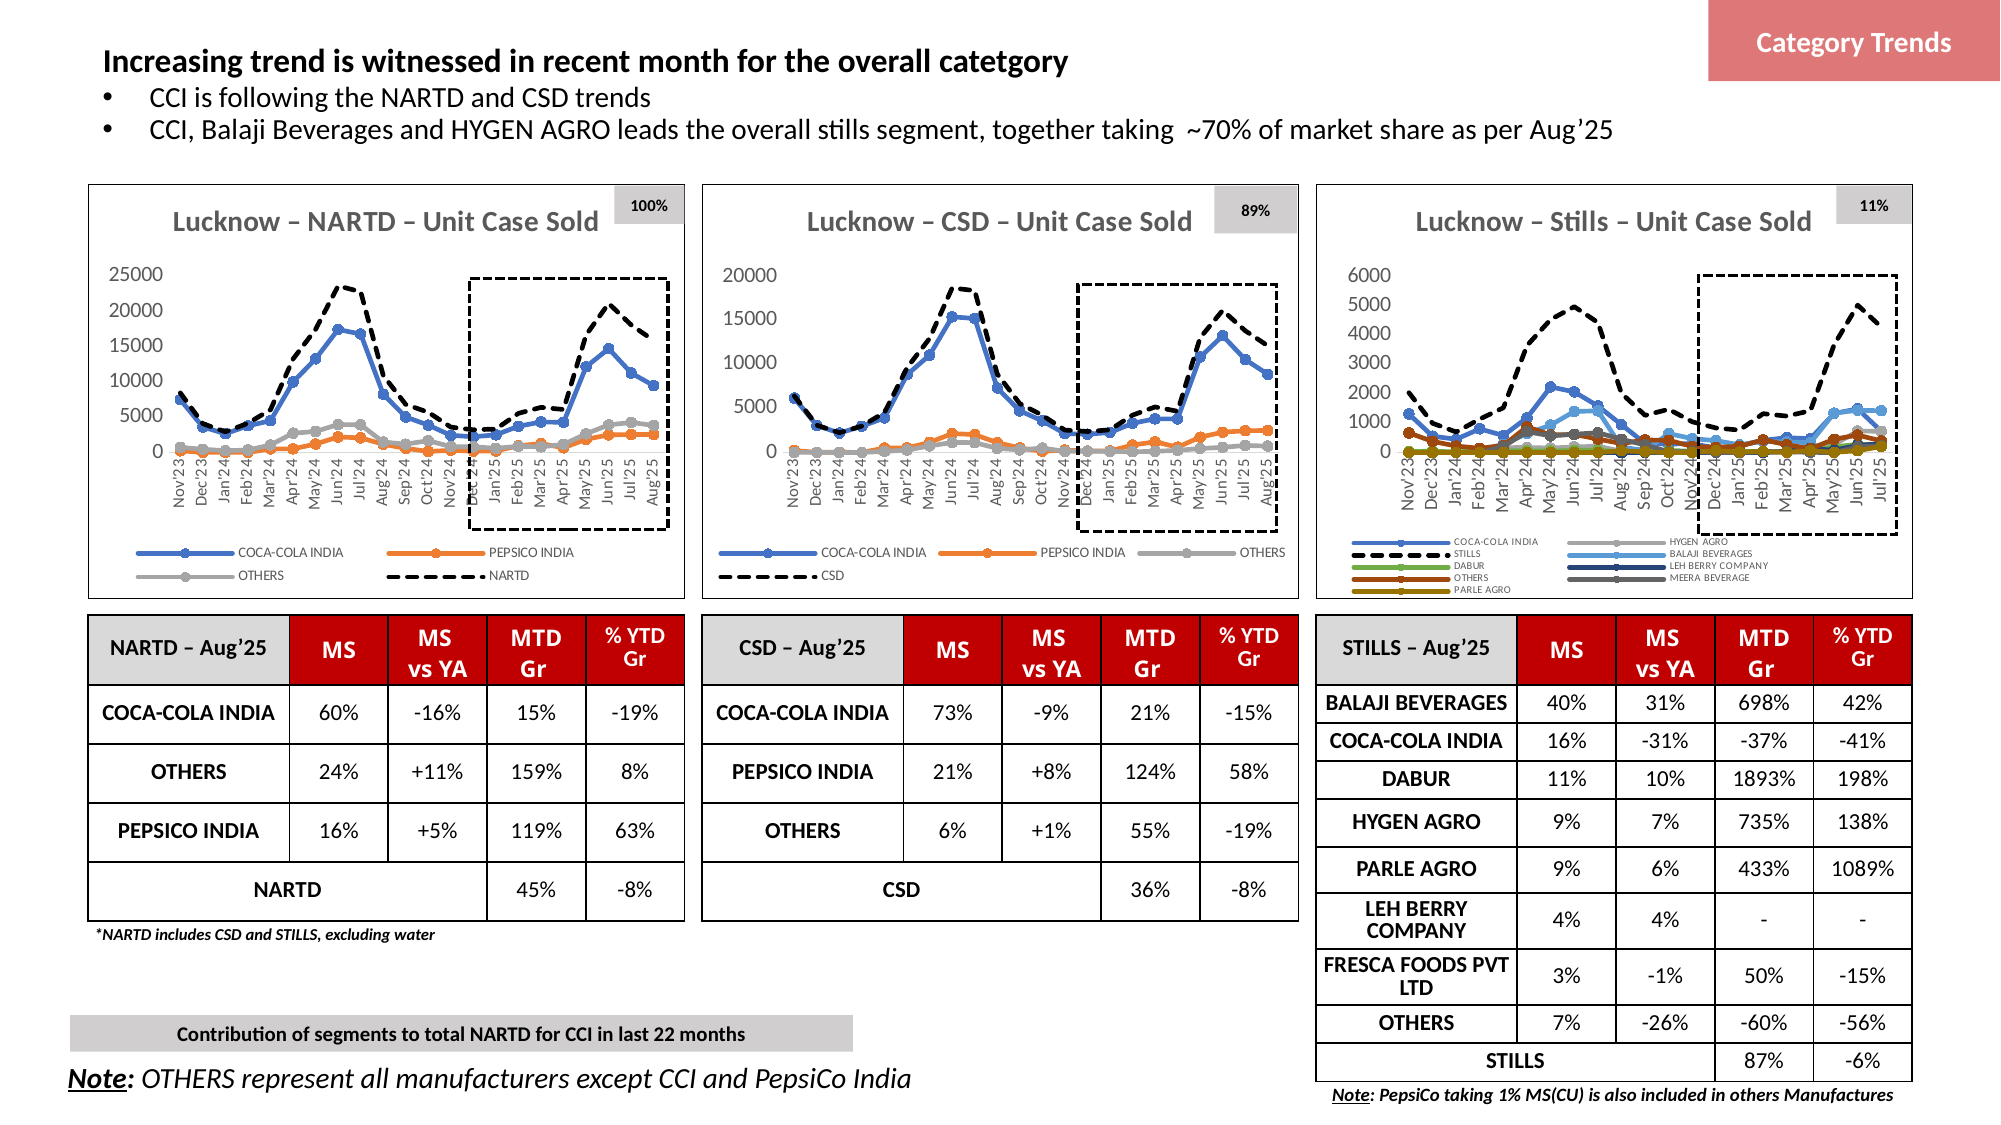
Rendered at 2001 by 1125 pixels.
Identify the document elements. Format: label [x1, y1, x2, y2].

table_cell [1716, 848, 1813, 892]
table_cell [290, 686, 387, 743]
table_cell [1814, 894, 1911, 948]
table_header [1201, 616, 1298, 684]
table_cell [1617, 724, 1714, 760]
table_cell [703, 745, 903, 802]
table_header [89, 616, 289, 684]
table_cell [904, 804, 1001, 861]
table_cell [1716, 762, 1813, 798]
table_cell [587, 863, 684, 920]
table_cell [89, 686, 289, 743]
table_cell [1102, 686, 1199, 743]
table_cell [1716, 950, 1813, 1004]
table_cell [1716, 1006, 1813, 1042]
table_cell [290, 804, 387, 861]
table_cell [389, 804, 486, 861]
table_cell [1617, 686, 1714, 722]
table_cell [703, 863, 1100, 920]
table_cell [1814, 800, 1911, 846]
table_cell [1518, 848, 1615, 892]
table_cell [1617, 762, 1714, 798]
table_cell [1317, 762, 1516, 798]
table_header [290, 616, 387, 684]
table_cell [1716, 894, 1813, 948]
table_cell [89, 804, 289, 861]
table_header [1617, 616, 1714, 684]
table_cell [1814, 1006, 1911, 1042]
table_cell [1814, 848, 1911, 892]
table_cell [488, 804, 585, 861]
table_cell [703, 804, 903, 861]
table_cell [1617, 800, 1714, 846]
chart [1316, 184, 1913, 599]
table_header [1003, 616, 1100, 684]
title [87, 21, 1707, 73]
table_cell [1102, 804, 1199, 861]
table_cell [1518, 686, 1615, 722]
table_cell [1716, 1044, 1813, 1075]
table_cell [1003, 686, 1100, 743]
table_cell [1317, 724, 1516, 760]
table_cell [1716, 686, 1813, 722]
text_box [87, 0, 2000, 155]
chart [702, 184, 1299, 599]
table_cell [1518, 724, 1615, 760]
table_cell [1518, 800, 1615, 846]
table_cell [587, 804, 684, 861]
table_header [389, 616, 486, 684]
table_cell [1317, 950, 1516, 1004]
table_cell [1617, 848, 1714, 892]
table_header [1102, 616, 1199, 684]
table_cell [1201, 745, 1298, 802]
table_cell [1317, 1044, 1714, 1075]
table_cell [1317, 686, 1516, 722]
table_cell [1814, 686, 1911, 722]
table_header [1518, 616, 1615, 684]
table_cell [1716, 800, 1813, 846]
table_cell [389, 686, 486, 743]
table_cell [587, 686, 684, 743]
table_cell [1814, 762, 1911, 798]
table_cell [1814, 1044, 1911, 1075]
table_header [587, 616, 684, 684]
text_box [53, 1014, 1914, 1125]
table_cell [1518, 762, 1615, 798]
table_cell [1317, 800, 1516, 846]
table_cell [1102, 745, 1199, 802]
table_cell [1716, 724, 1813, 760]
table_cell [703, 686, 903, 743]
table_cell [1518, 894, 1615, 948]
table_cell [290, 745, 387, 802]
table_cell [1814, 950, 1911, 1004]
table_cell [1201, 804, 1298, 861]
table_cell [1003, 804, 1100, 861]
table_header [1317, 616, 1516, 684]
table_cell [1518, 1006, 1615, 1042]
table_cell [1102, 863, 1199, 920]
table_cell [1201, 686, 1298, 743]
text_box [79, 916, 642, 951]
table_cell [488, 863, 585, 916]
table_cell [1317, 848, 1516, 892]
table_cell [389, 745, 486, 802]
table_header [1716, 616, 1813, 684]
table_cell [1317, 894, 1516, 948]
chart [88, 184, 685, 599]
table_cell [587, 745, 684, 802]
table_cell [89, 745, 289, 802]
table_header [703, 616, 903, 684]
table_header [488, 616, 585, 684]
table_cell [1617, 1006, 1714, 1042]
table_cell [904, 745, 1001, 802]
table_cell [1617, 894, 1714, 948]
table_cell [1617, 950, 1714, 1004]
table_cell [1518, 950, 1615, 1004]
table_cell [488, 745, 585, 802]
table_header [904, 616, 1001, 684]
table_cell [1814, 724, 1911, 760]
table_header [1814, 616, 1911, 684]
table_cell [1317, 1006, 1516, 1042]
table_cell [89, 863, 486, 916]
table_cell [488, 686, 585, 743]
table_cell [1003, 745, 1100, 802]
table_cell [904, 686, 1001, 743]
table_cell [1201, 863, 1298, 920]
